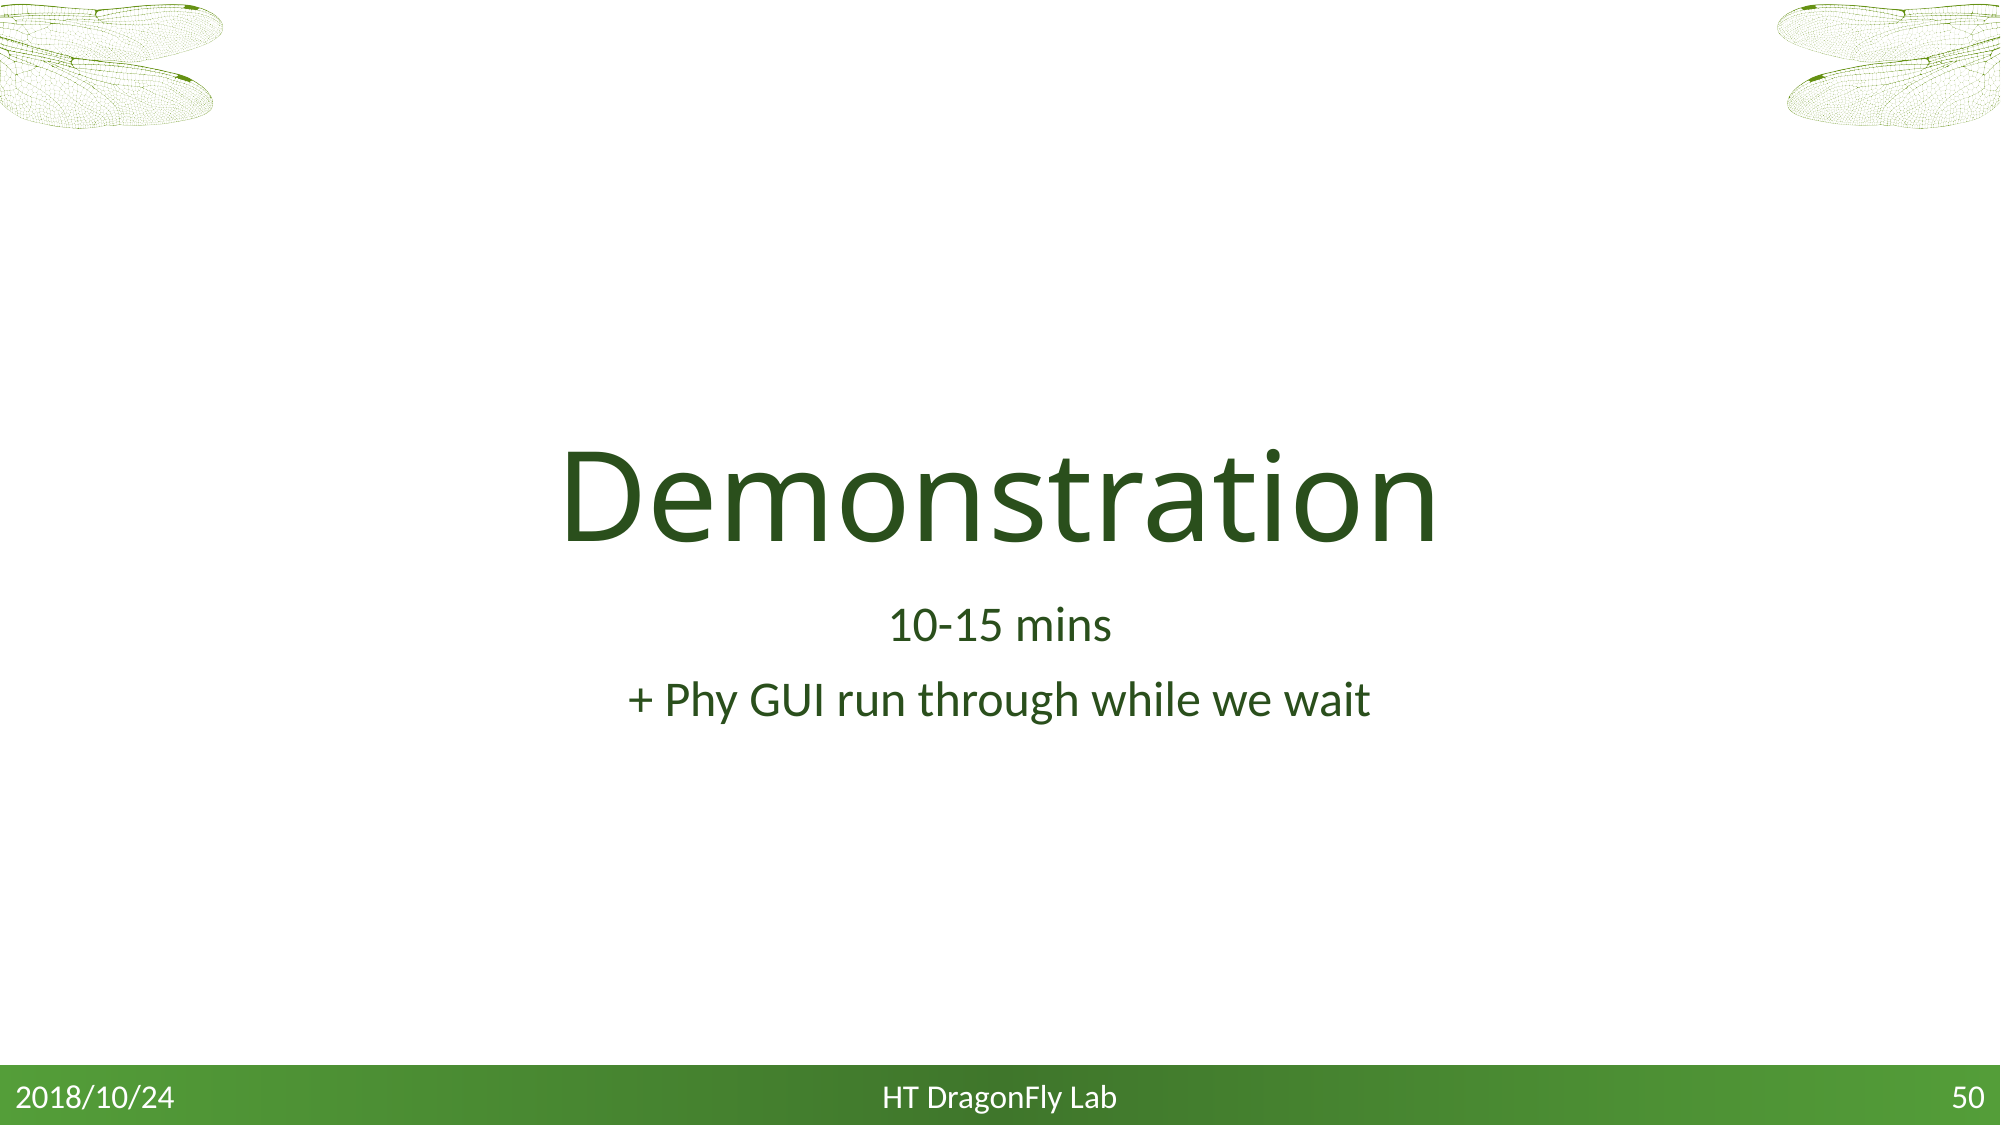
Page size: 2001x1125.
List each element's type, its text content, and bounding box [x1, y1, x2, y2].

footer HT DragonFly Lab [662, 1064, 1338, 1125]
subtitle 10-15 mins + Phy GUI run through while we wait [249, 590, 1750, 863]
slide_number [0, 1065, 450, 1125]
slide_number 50 [1550, 1065, 2000, 1125]
title Demonstration [249, 184, 1750, 576]
